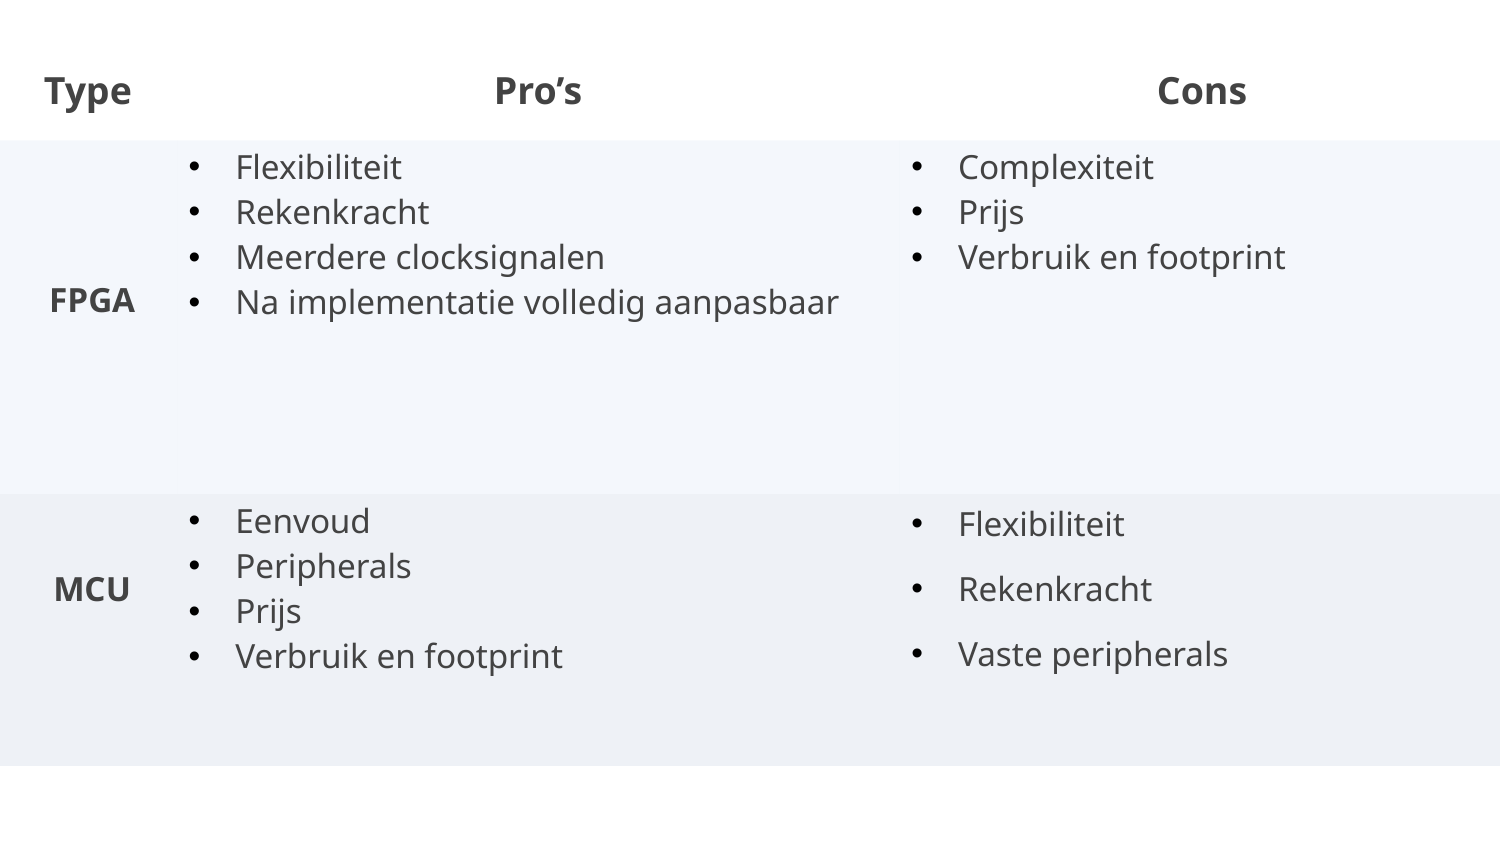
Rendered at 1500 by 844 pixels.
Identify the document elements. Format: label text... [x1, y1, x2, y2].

table_header Cons [900, 55, 1500, 140]
table_header Pro’s [177, 55, 900, 140]
table_header Type [0, 55, 177, 140]
table_cell MCU [0, 494, 177, 766]
table_cell FPGA [0, 140, 177, 494]
table_cell Eenvoud Peripherals Prijs Verbruik en footprint [177, 494, 900, 766]
table_cell Complexiteit Prijs Verbruik en footprint [900, 140, 1500, 494]
table_cell Flexibiliteit Rekenkracht Meerdere clocksignalen Na implementatie volledig aanpasbaar [177, 140, 900, 494]
table_cell Flexibiliteit Rekenkracht Vaste peripherals [900, 494, 1500, 766]
